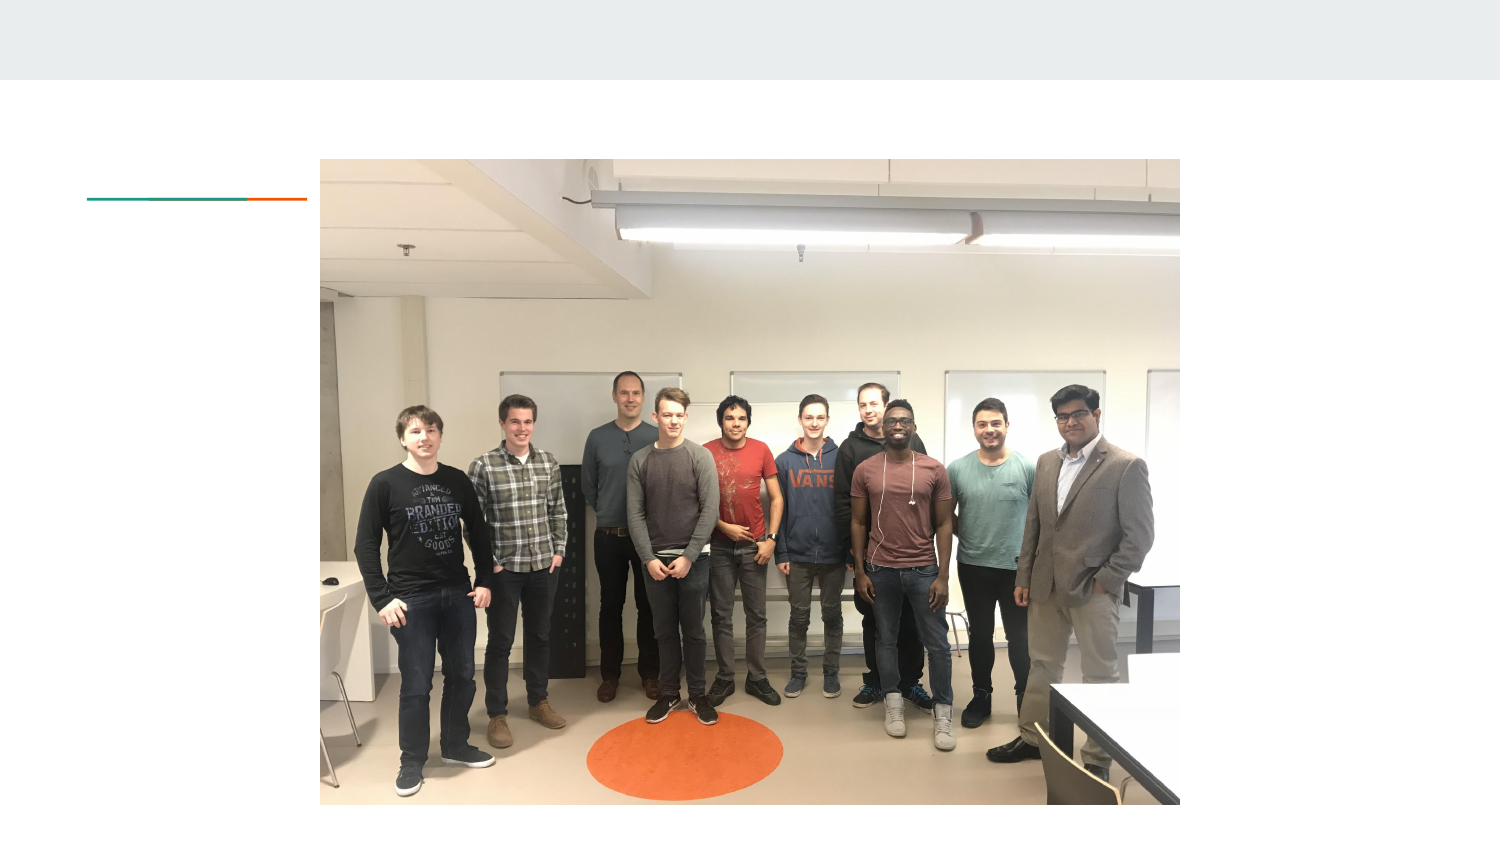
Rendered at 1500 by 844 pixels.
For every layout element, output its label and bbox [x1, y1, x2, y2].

picture [319, 159, 1181, 806]
